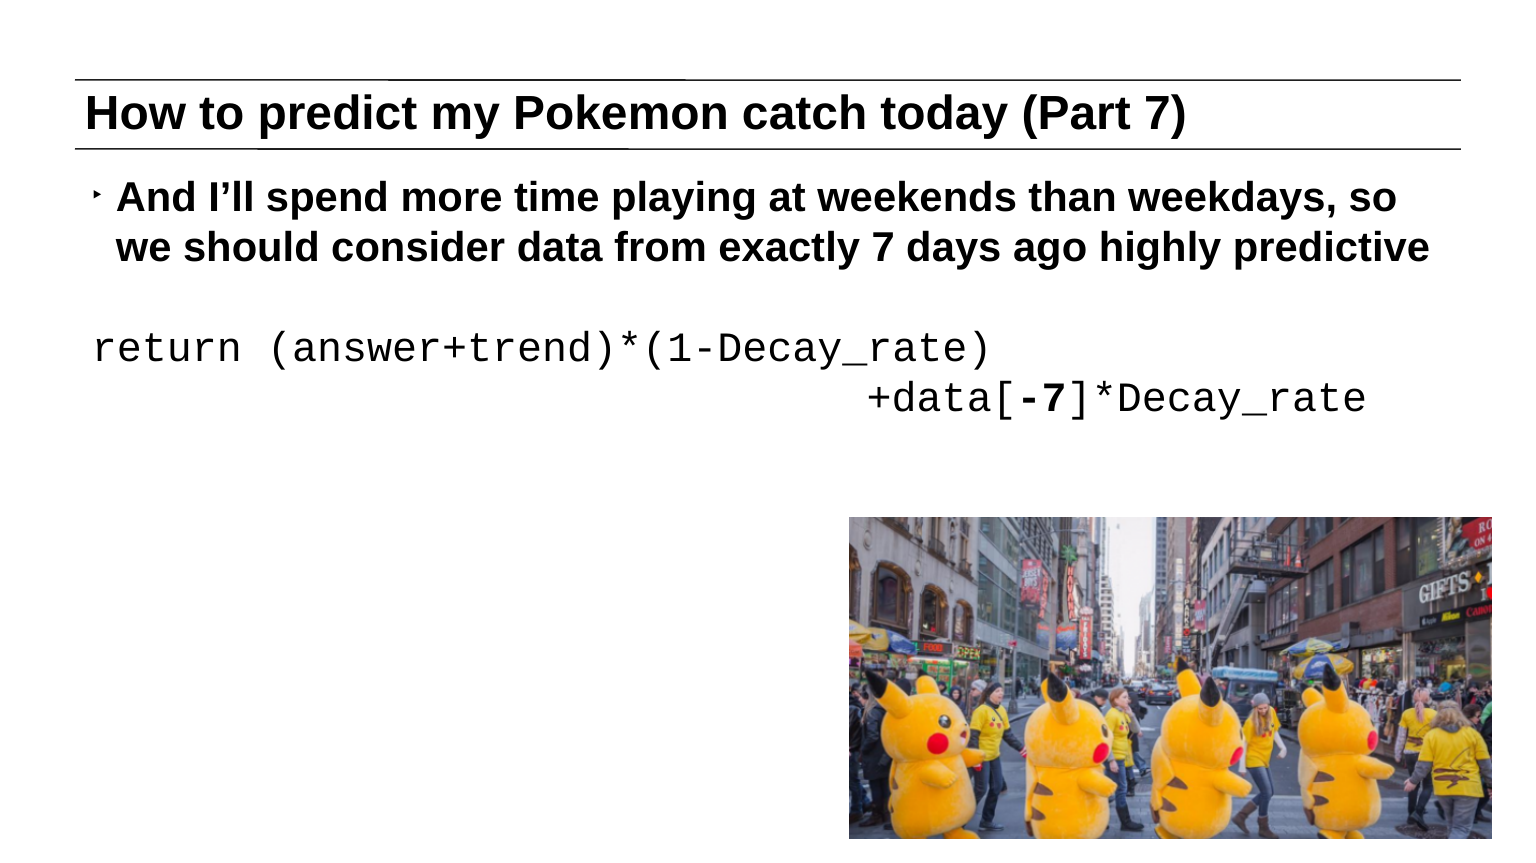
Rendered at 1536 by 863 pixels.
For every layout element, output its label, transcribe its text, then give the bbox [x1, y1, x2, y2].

title How to predict my Pokemon catch today (Part 7) [76, 82, 1369, 160]
picture [848, 517, 1492, 839]
list And I’ll spend more time playing at weekends than weekdays, so we should consider data from exactly 7 days ago highly predictive return (answer+trend)*(1-Decay_rate) +data[-7]*Decay_rate [76, 160, 1460, 823]
